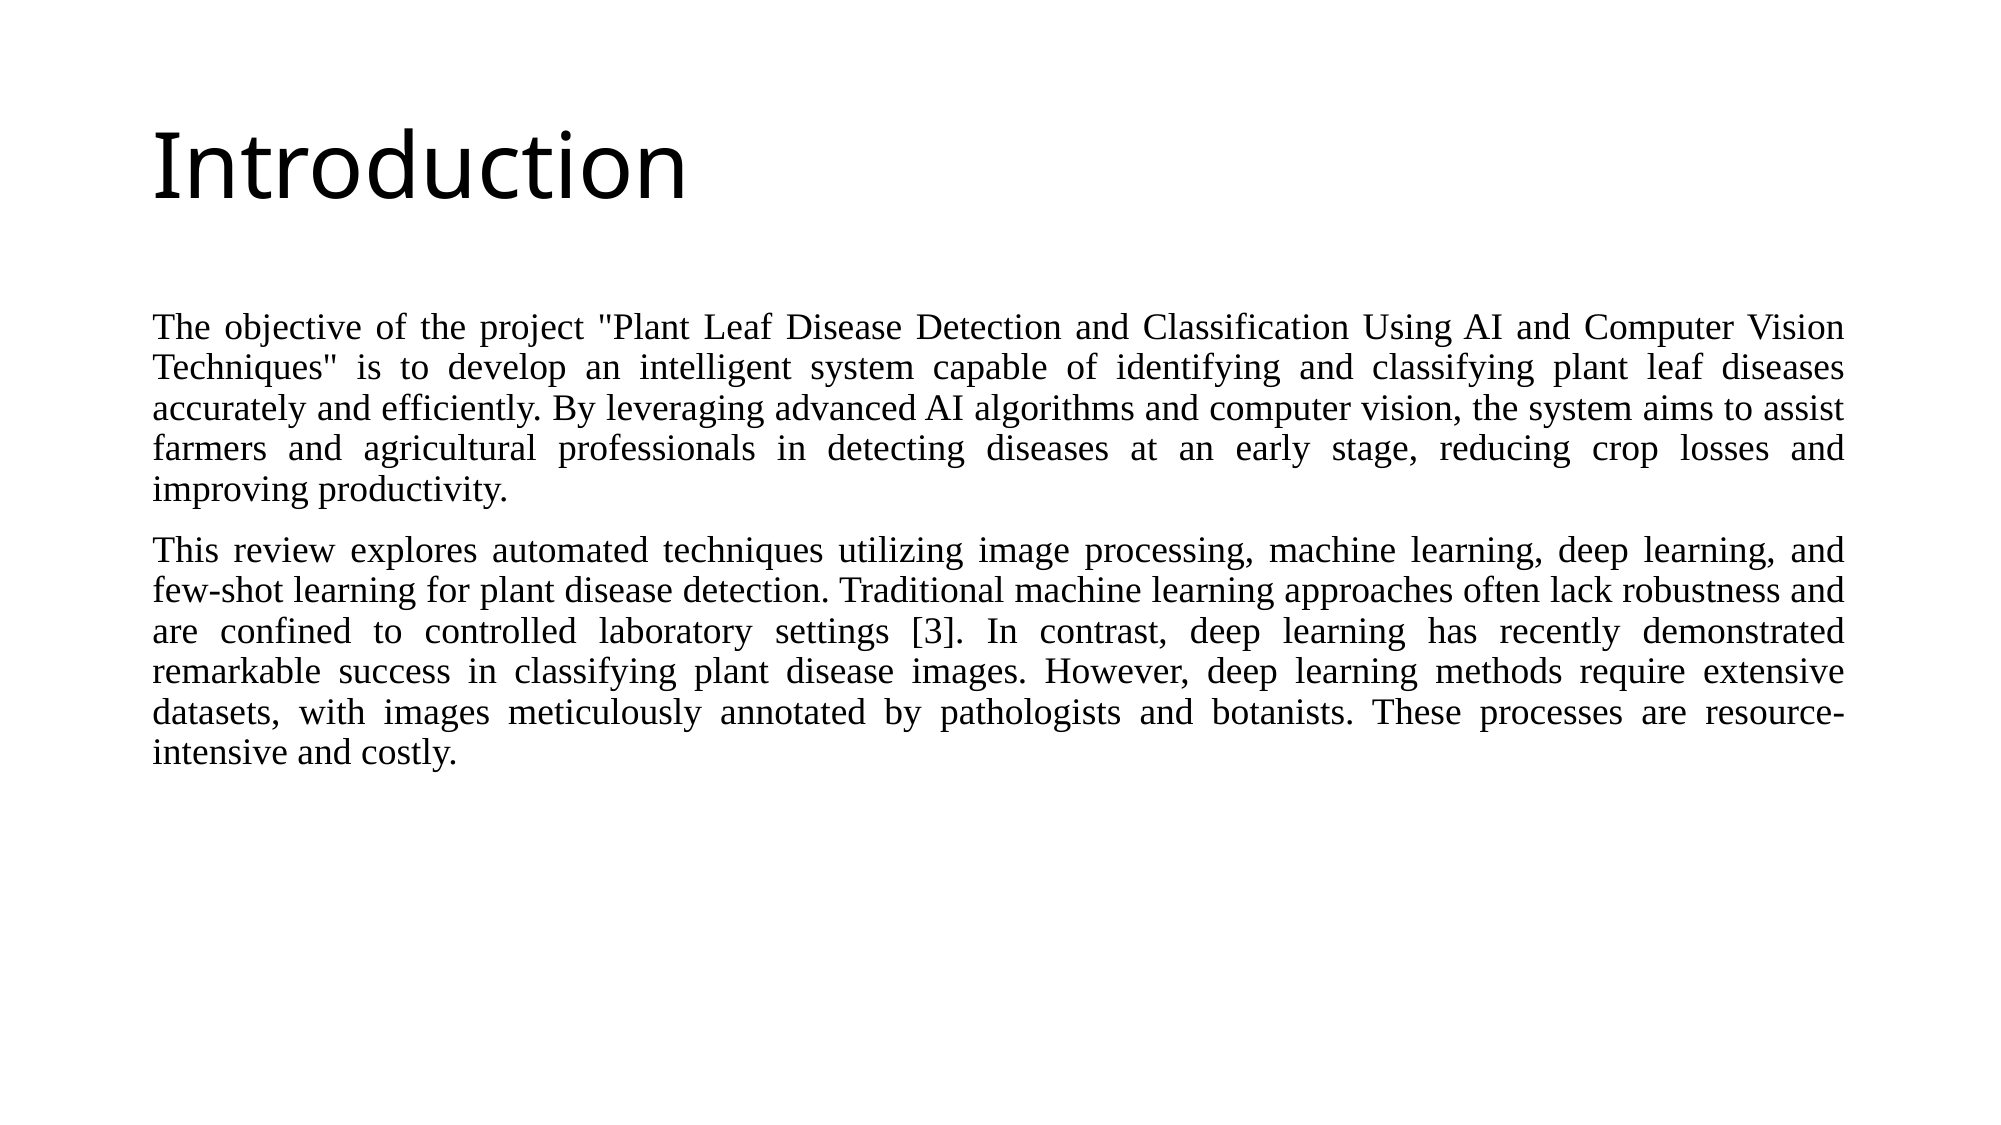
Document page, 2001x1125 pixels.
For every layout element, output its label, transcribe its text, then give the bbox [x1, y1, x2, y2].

list The objective of the project "Plant Leaf Disease Detection and Classification Using AI and Computer Vision Techniques" is to develop an intelligent system capable of identifying and classifying plant leaf diseases accurately and efficiently. By leveraging advanced AI algorithms and computer vision, the system aims to assist farmers and agricultural professionals in detecting diseases at an early stage, reducing crop losses and improving productivity. This review explores automated techniques utilizing image processing, machine learning, deep learning, and few-shot learning for plant disease detection. Traditional machine learning approaches often lack robustness and are confined to controlled laboratory settings [3]. In contrast, deep learning has recently demonstrated remarkable success in classifying plant disease images. However, deep learning methods require extensive datasets, with images meticulously annotated by pathologists and botanists. These processes are resource-intensive and costly. [137, 299, 1863, 1014]
title Introduction [137, 59, 1863, 278]
